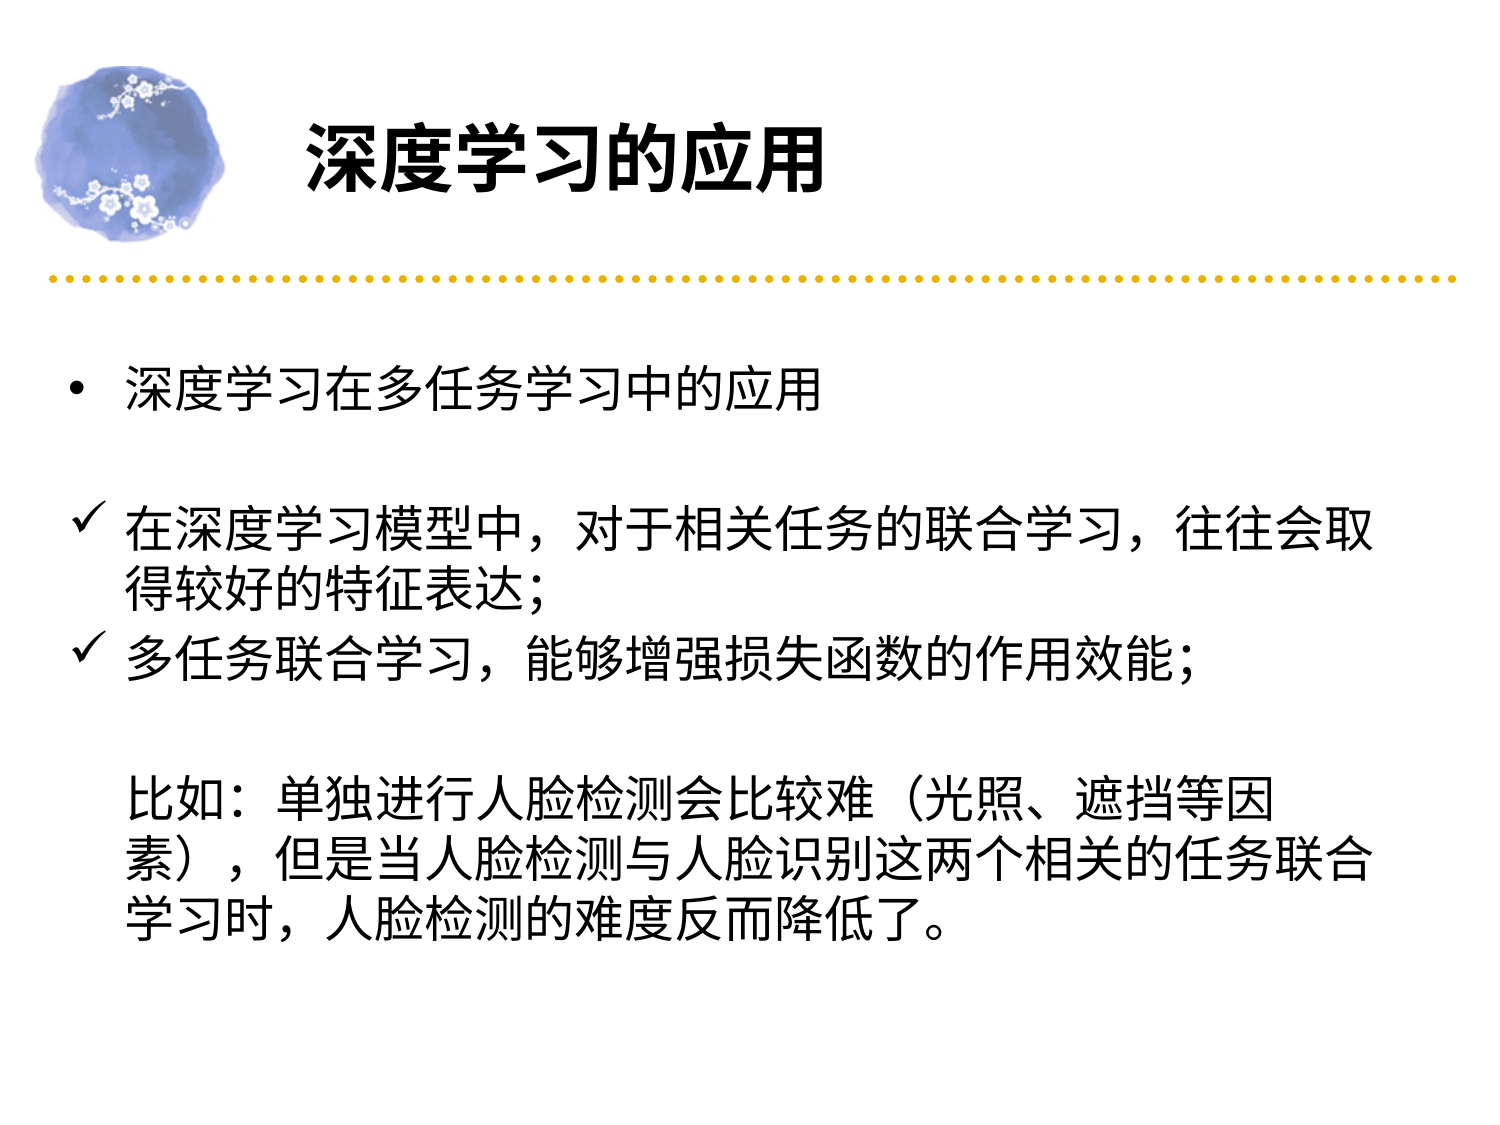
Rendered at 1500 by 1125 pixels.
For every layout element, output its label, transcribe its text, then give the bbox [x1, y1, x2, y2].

title 深度学习的应用 [265, 115, 869, 199]
list 深度学习在多任务学习中的应用 在深度学习模型中，对于相关任务的联合学习，往往会取得较好的特征表达； 多任务联合学习，能够增强损失函数的作用效能； 比如：单独进行人脸检测会比较难（光照、遮挡等因素），但是当人脸检测与人脸识别这两个相关的任务联合学习时，人脸检测的难度反而降低了。 [52, 349, 1404, 1093]
picture [29, 66, 232, 248]
